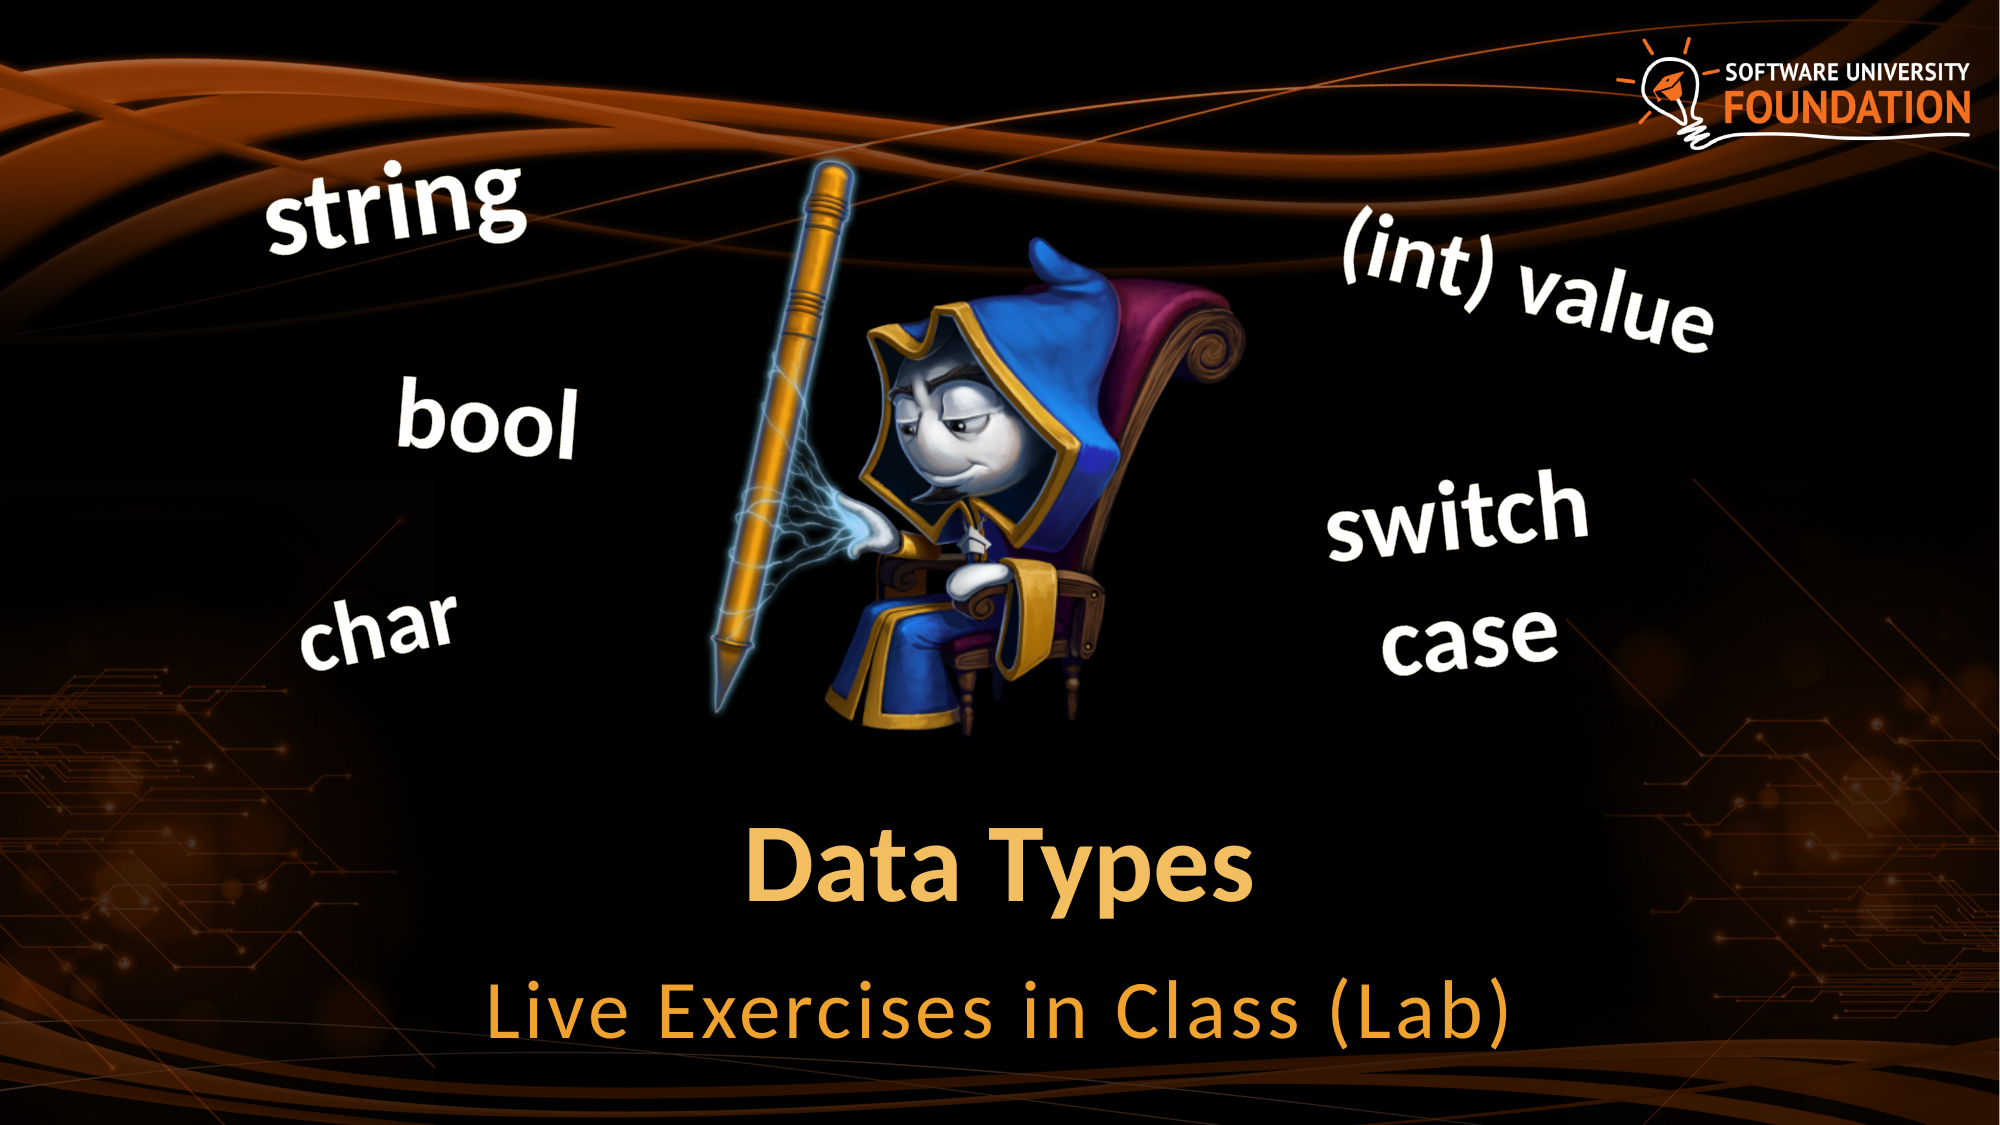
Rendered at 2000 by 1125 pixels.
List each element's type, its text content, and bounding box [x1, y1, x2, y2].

picture [0, 0, 2000, 1125]
title Data Types [149, 796, 1850, 932]
text_box char [269, 539, 486, 702]
text_box bool [375, 337, 601, 489]
text_box switch case [1301, 426, 1624, 711]
text_box string [236, 99, 548, 289]
list Live Exercises in Class (Lab) [149, 944, 1850, 1063]
text_box (int) value [1314, 167, 1748, 386]
